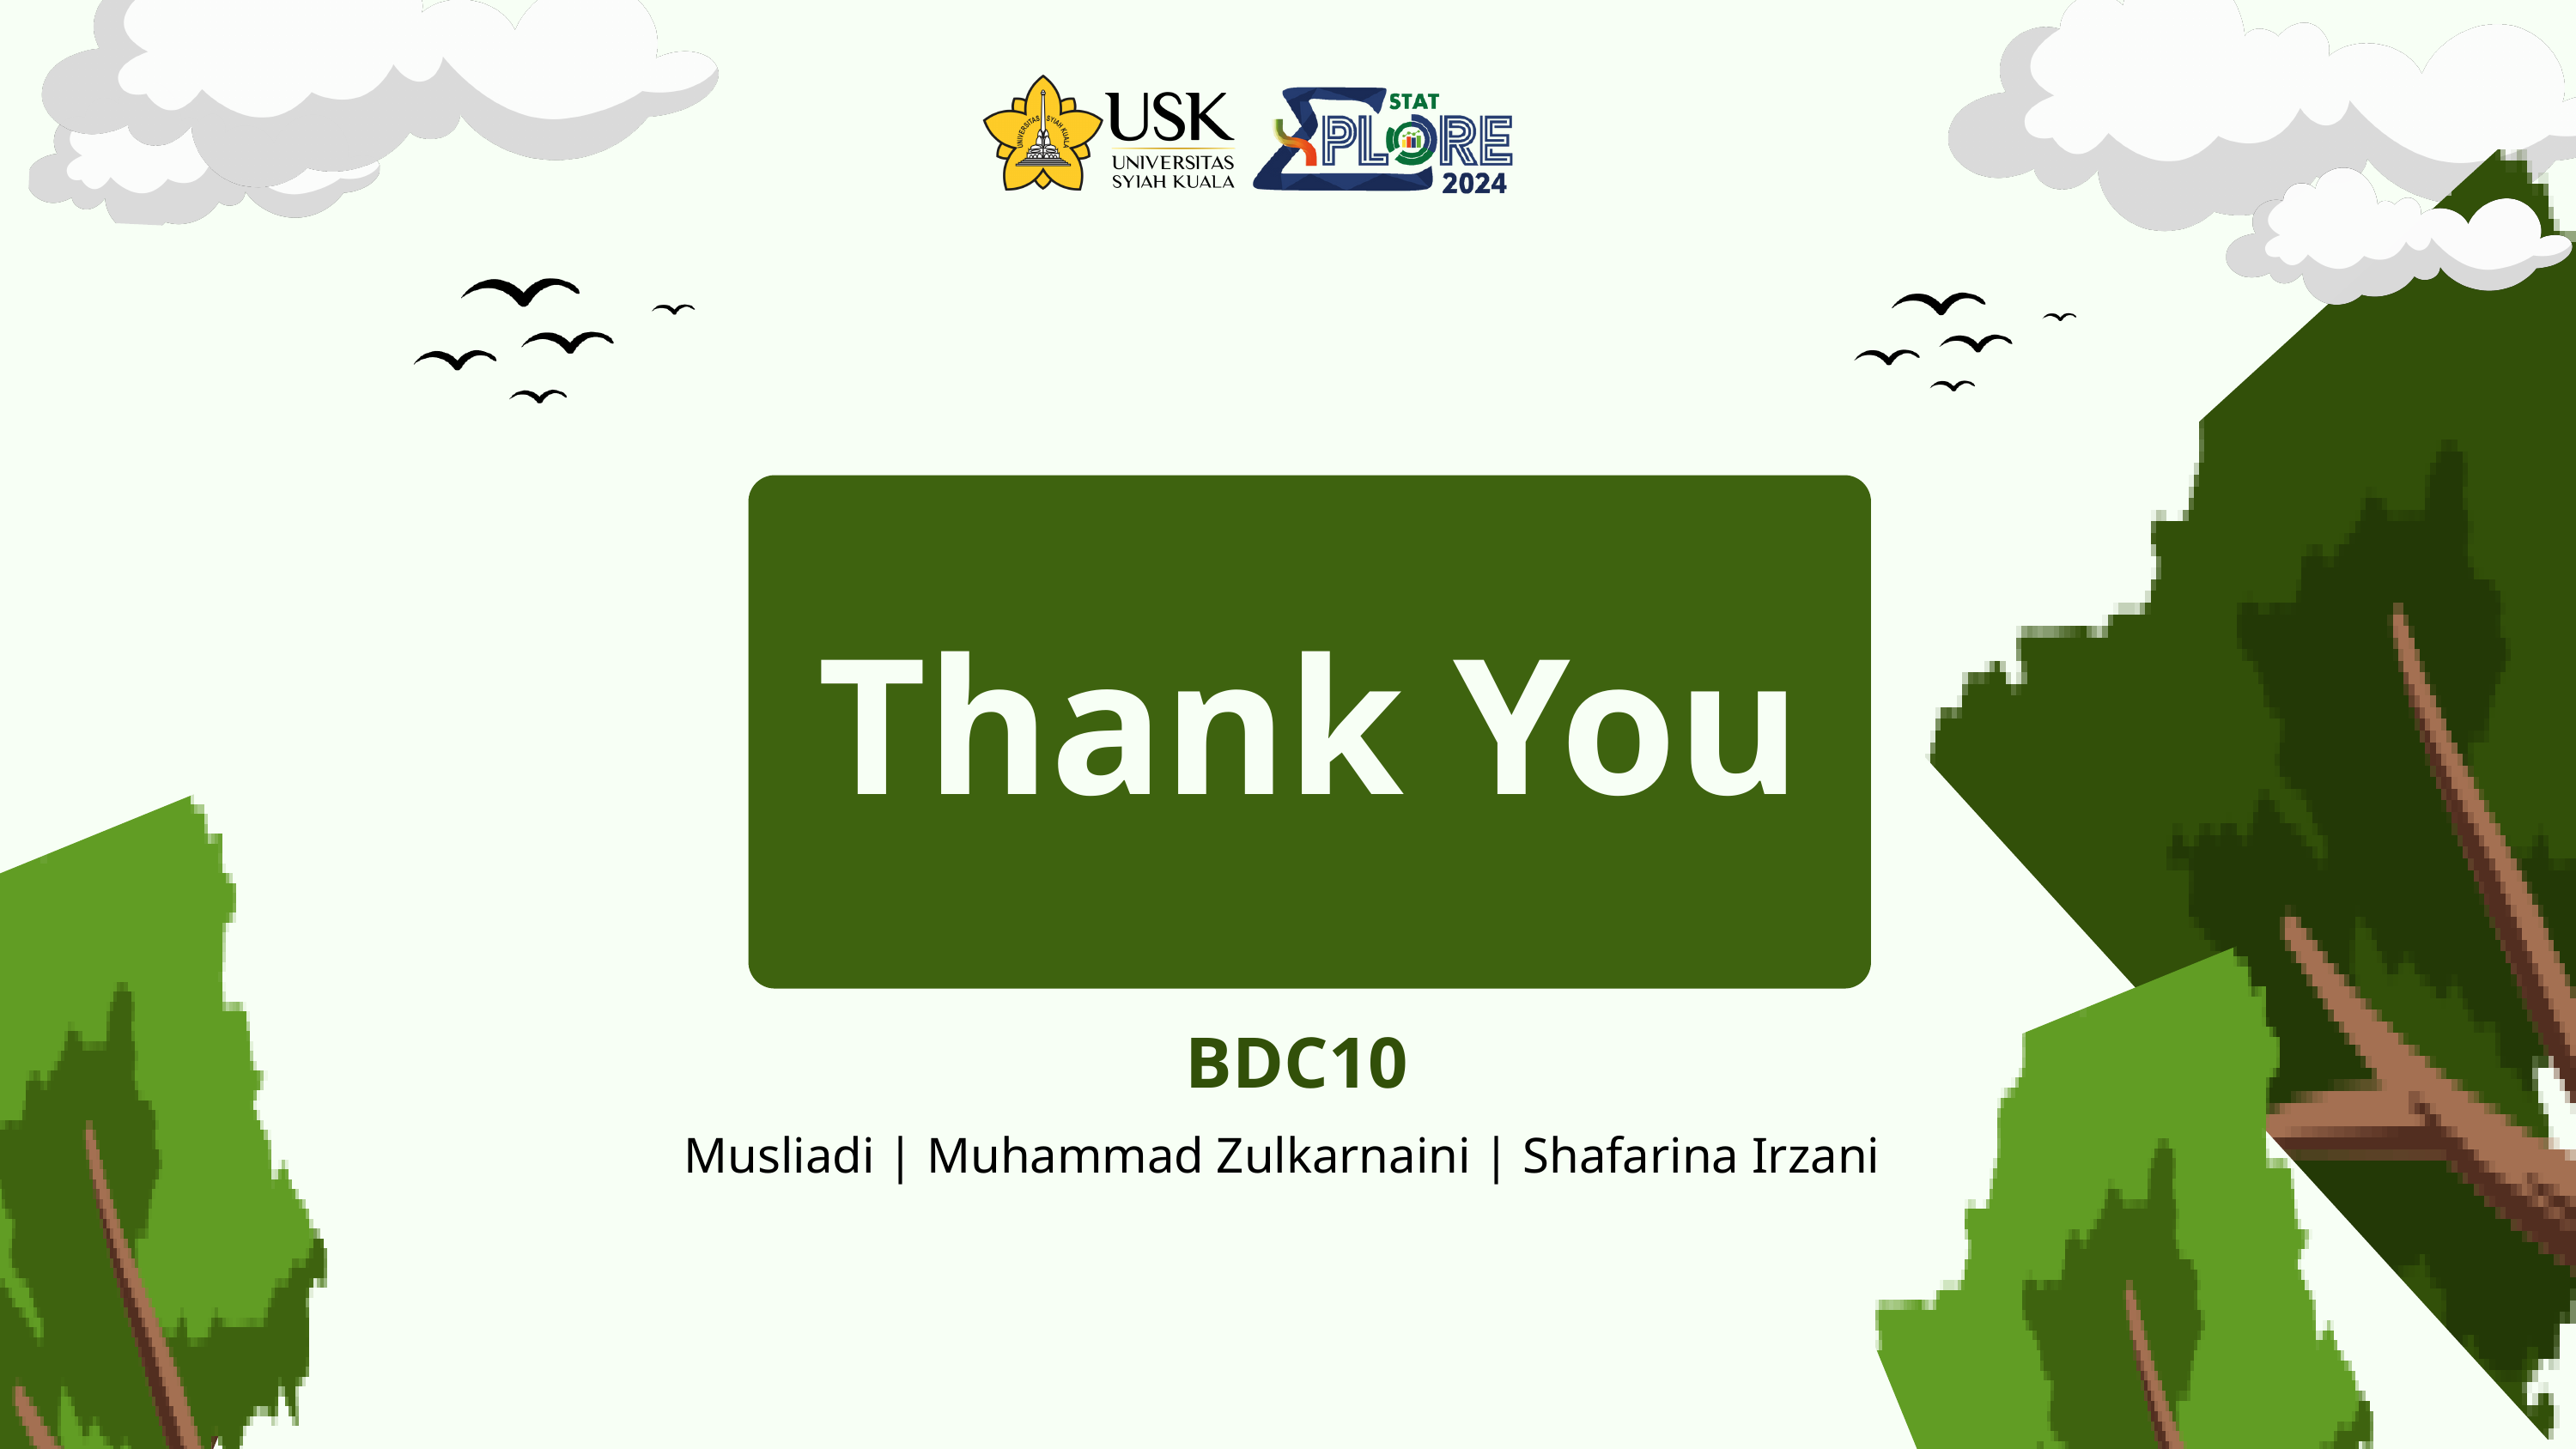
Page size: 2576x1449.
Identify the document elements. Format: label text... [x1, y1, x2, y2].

text_box [1947, 0, 2576, 236]
text_box [412, 273, 696, 403]
text_box [1882, 307, 2576, 1074]
text_box BDC10 [1176, 1004, 1417, 1102]
text_box [0, 67, 646, 873]
text_box [0, 696, 741, 1449]
text_box [41, 0, 726, 192]
text_box [2482, 103, 2576, 164]
text_box [960, 52, 1250, 213]
text_box [33, 76, 41, 83]
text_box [748, 475, 1872, 989]
text_box Musliadi | Muhammad Zulkarnaini | Shafarina Irzani [642, 1114, 1922, 1183]
text_box [305, 192, 380, 222]
text_box [1249, 70, 1515, 207]
text_box [2226, 164, 2576, 307]
text_box [1853, 288, 2077, 391]
text_box [1808, 846, 2576, 1449]
